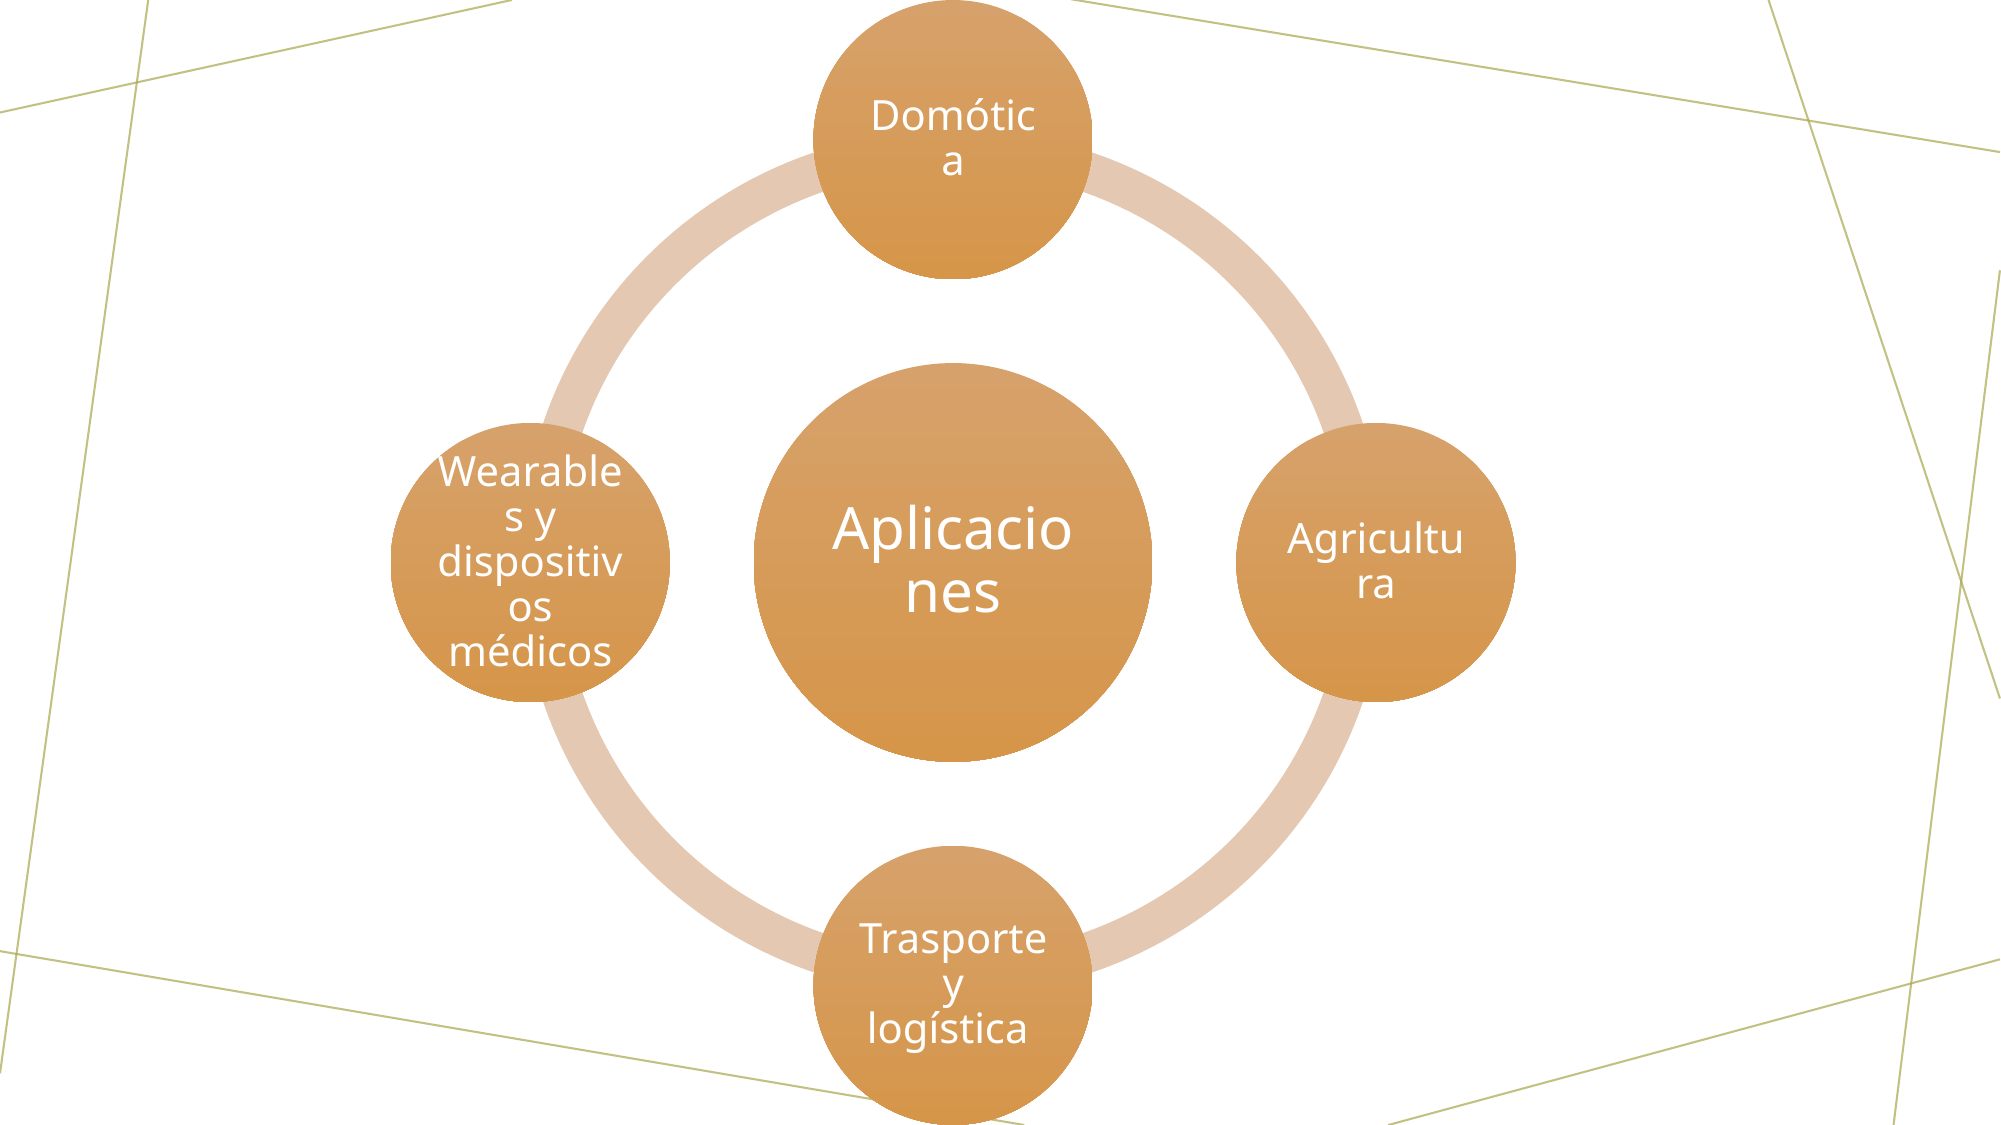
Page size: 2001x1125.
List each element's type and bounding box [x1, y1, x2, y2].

text_box [69, 0, 1837, 1125]
